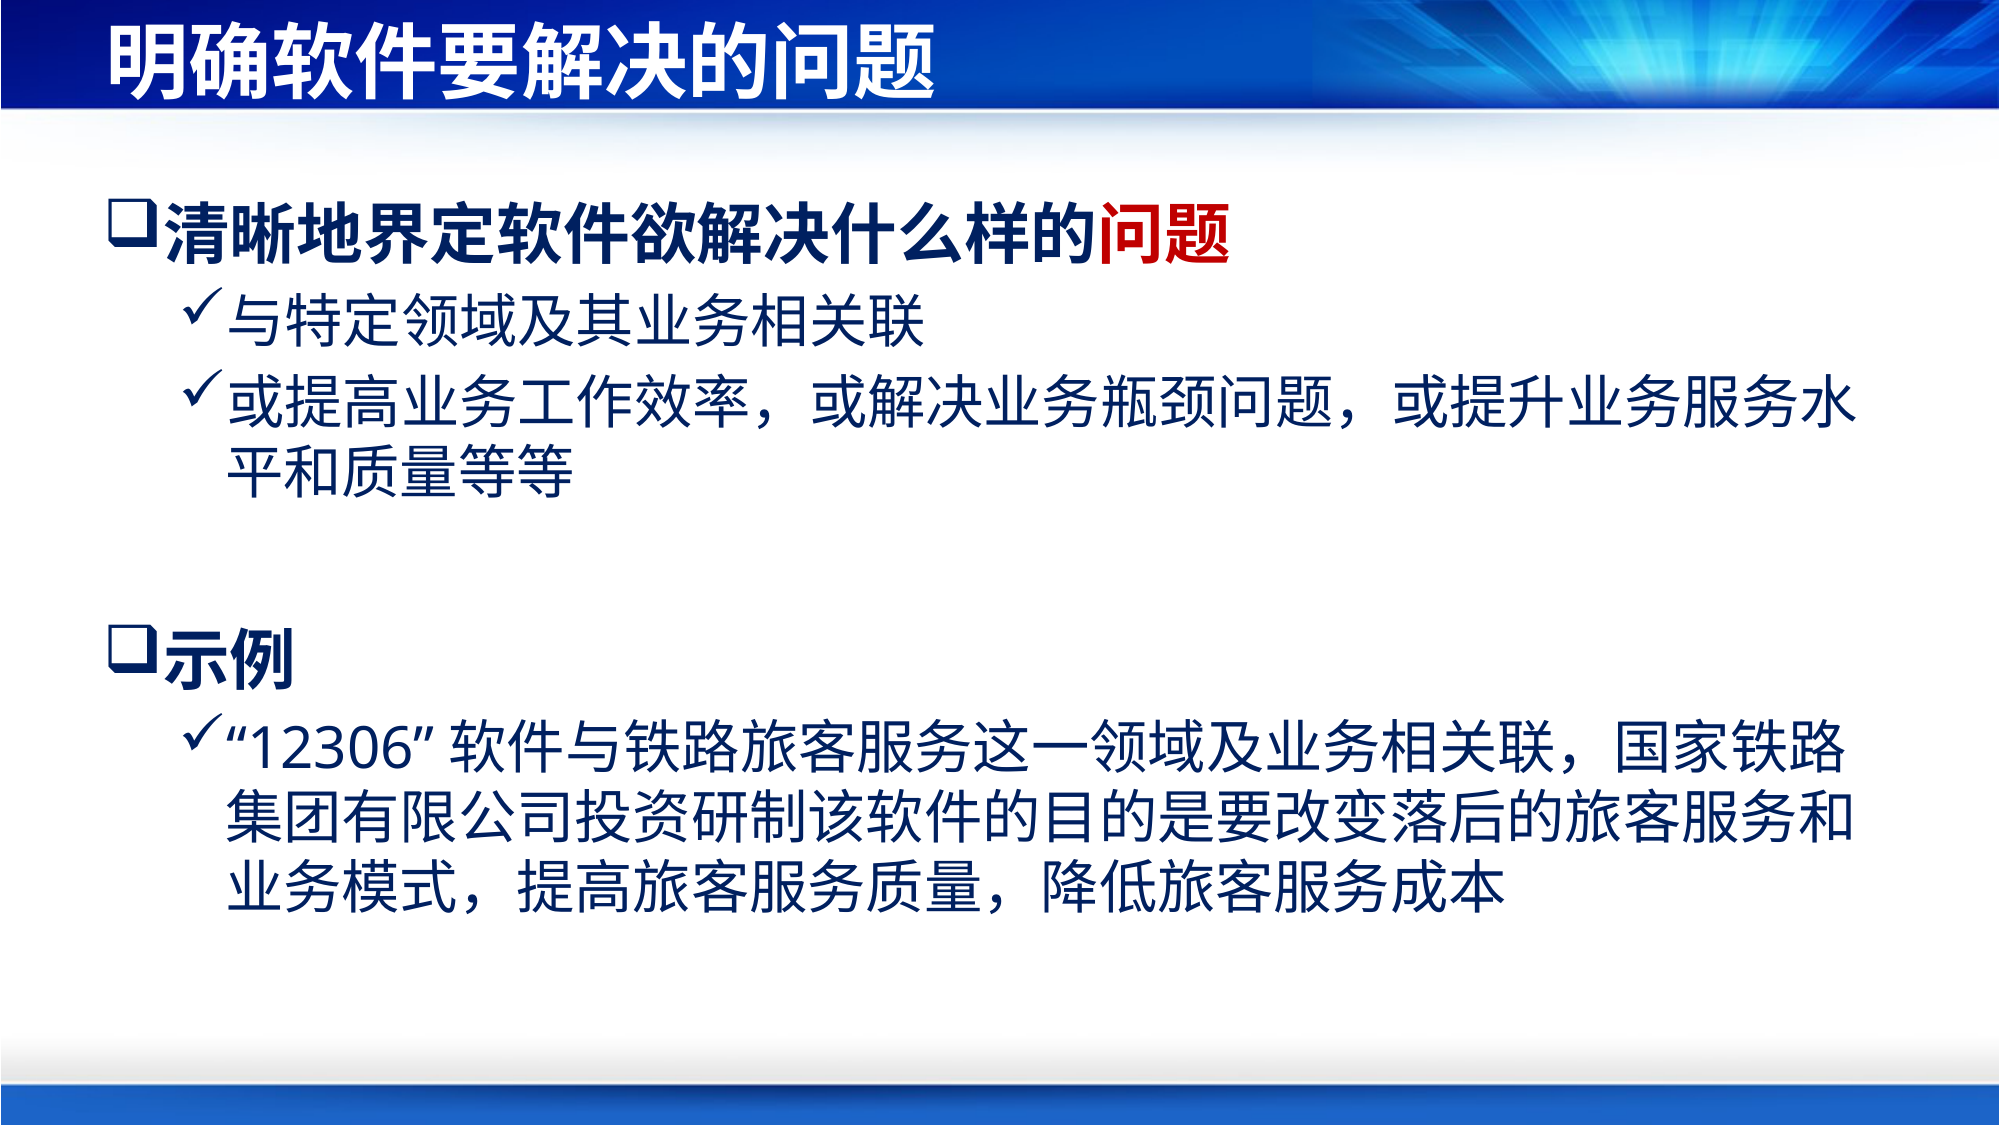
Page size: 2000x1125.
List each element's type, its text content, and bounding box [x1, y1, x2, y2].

picture [1, 0, 1999, 1125]
list 清晰地界定软件欲解决什么样的问题 与特定领域及其业务相关联 或提高业务工作效率，或解决业务瓶颈问题，或提升业务服务水平和质量等等 示例 “12306”软件与铁路旅客服务这一领域及业务相关联，国家铁路集团有限公司投资研制该软件的目的是要改变落后的旅客服务和业务模式，提高旅客服务质量，降低旅客服务成本 [88, 184, 1880, 1012]
title 明确软件要解决的问题 [90, 1, 1880, 118]
